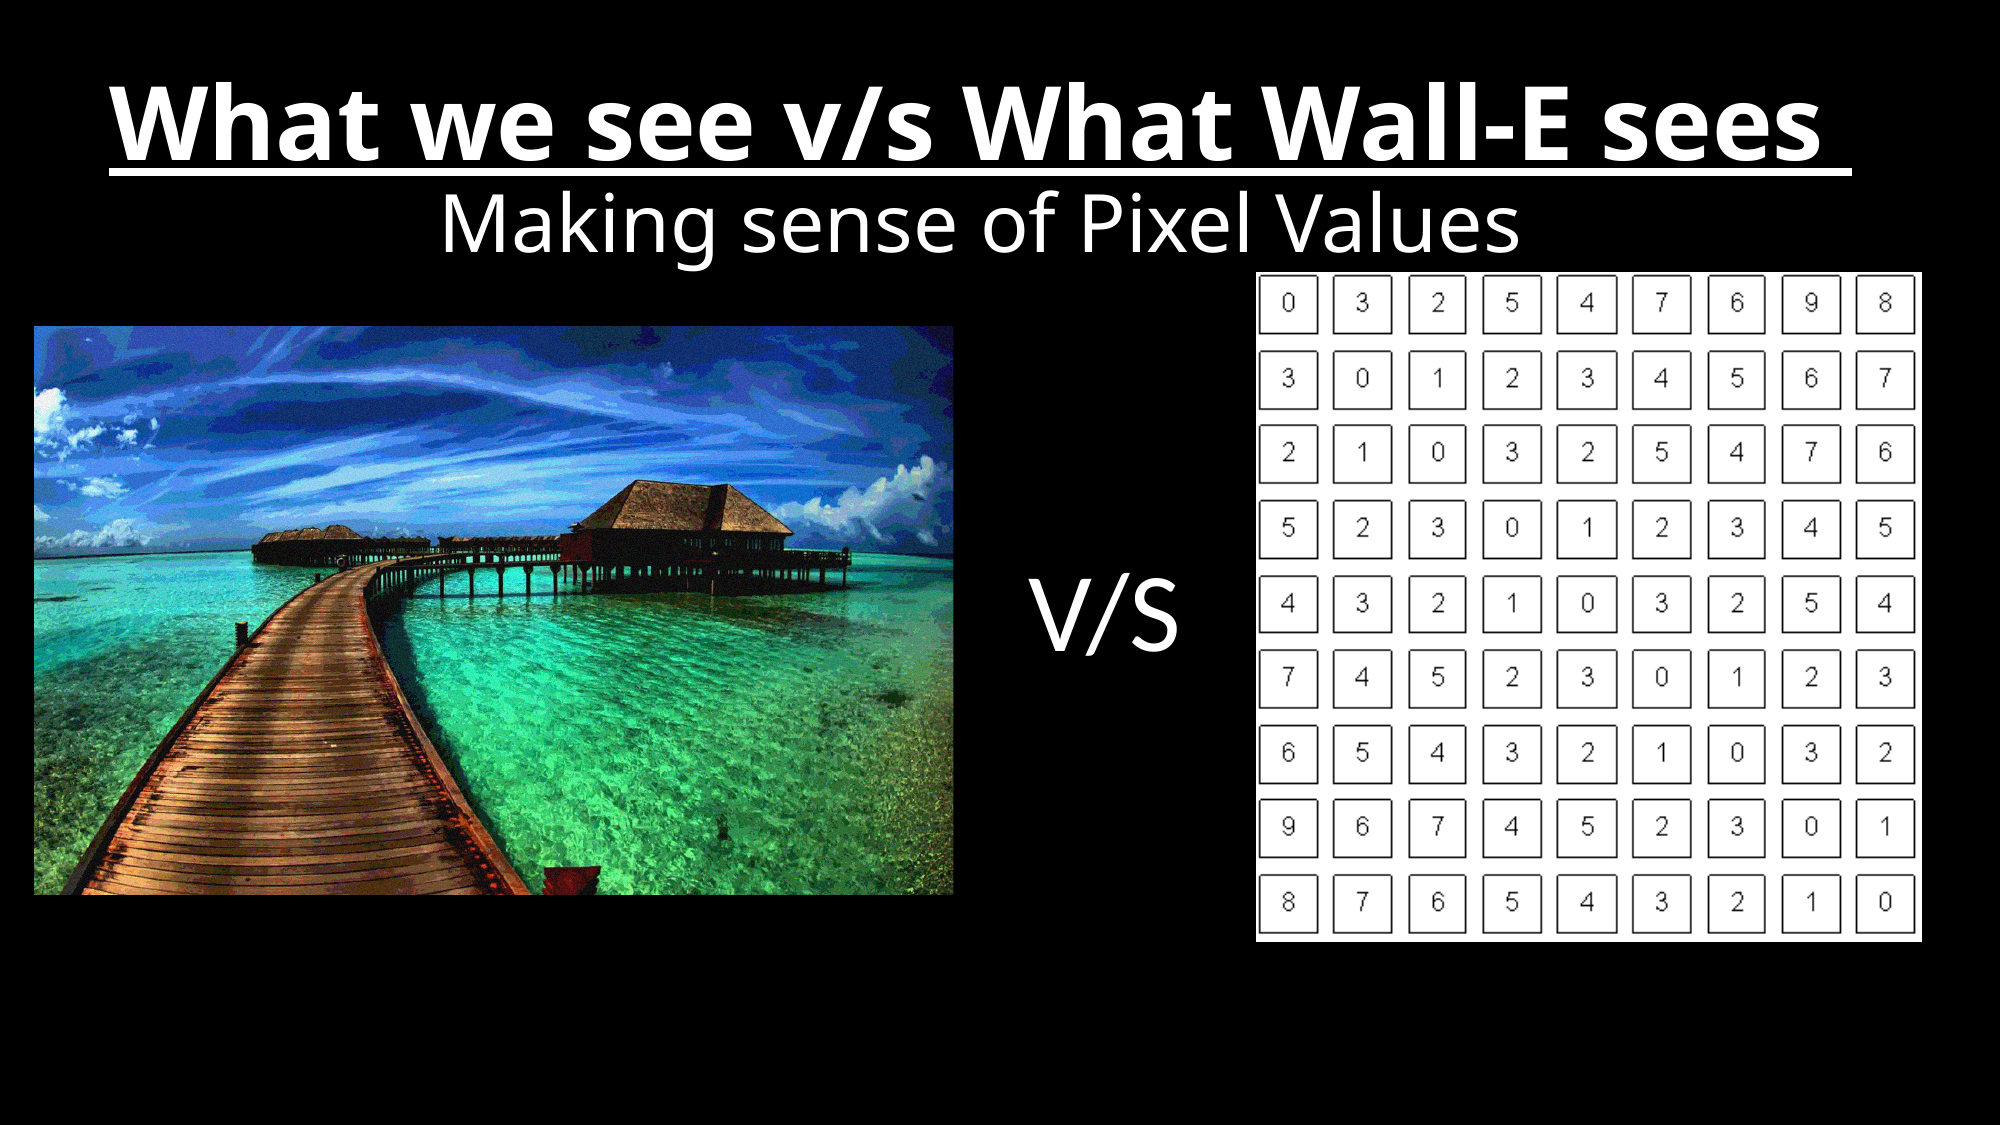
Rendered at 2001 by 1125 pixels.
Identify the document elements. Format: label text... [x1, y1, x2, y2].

picture [1256, 272, 1922, 942]
picture [33, 326, 954, 895]
text_box V/S [1013, 531, 1197, 681]
title What we see v/s What Wall-E sees Making sense of Pixel Values [0, 62, 1962, 280]
